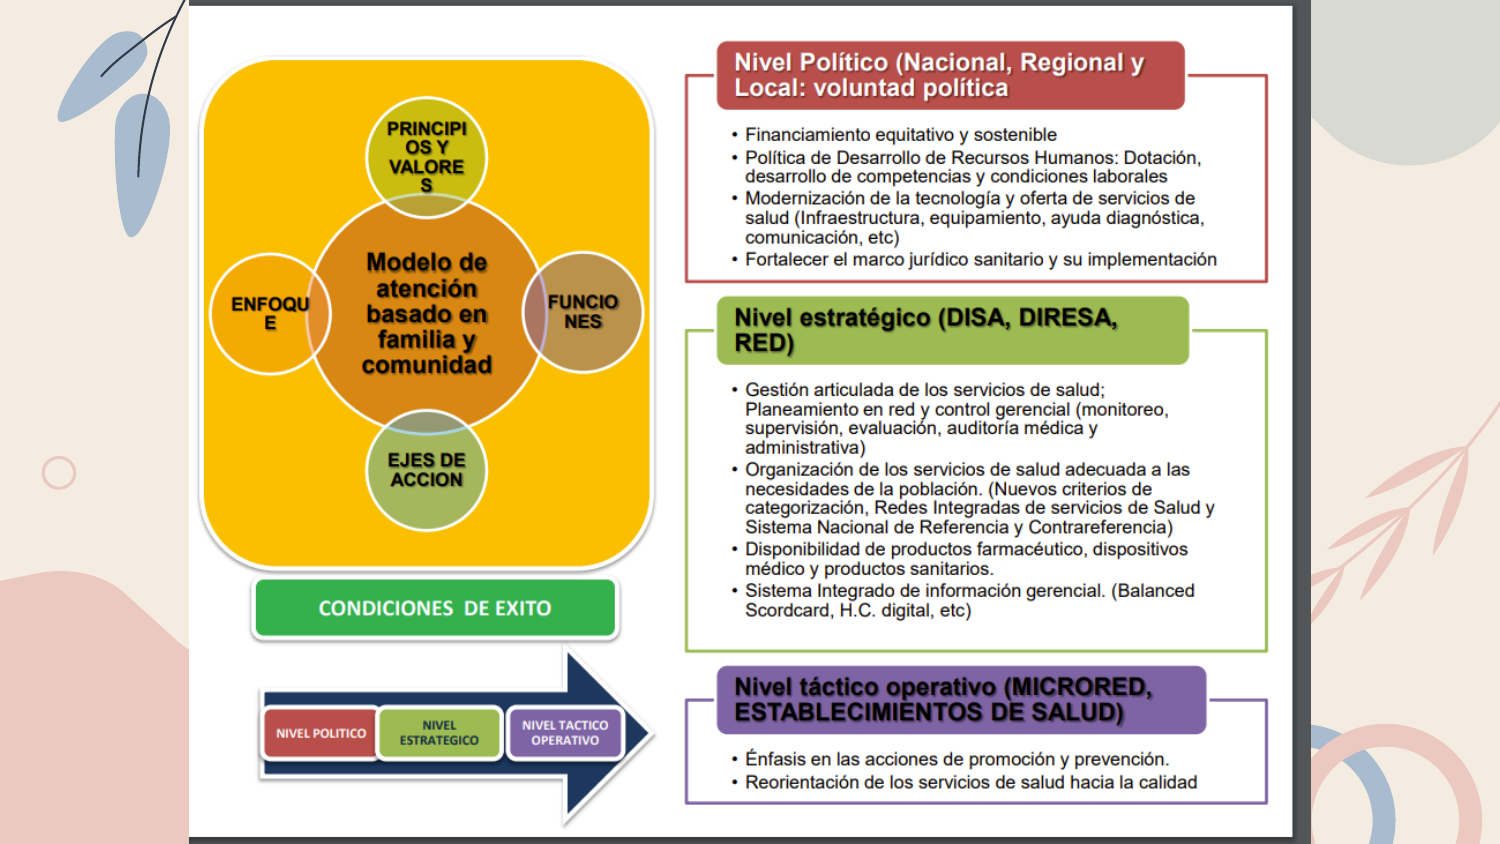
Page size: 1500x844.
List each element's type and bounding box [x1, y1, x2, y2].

picture [189, 0, 1311, 844]
